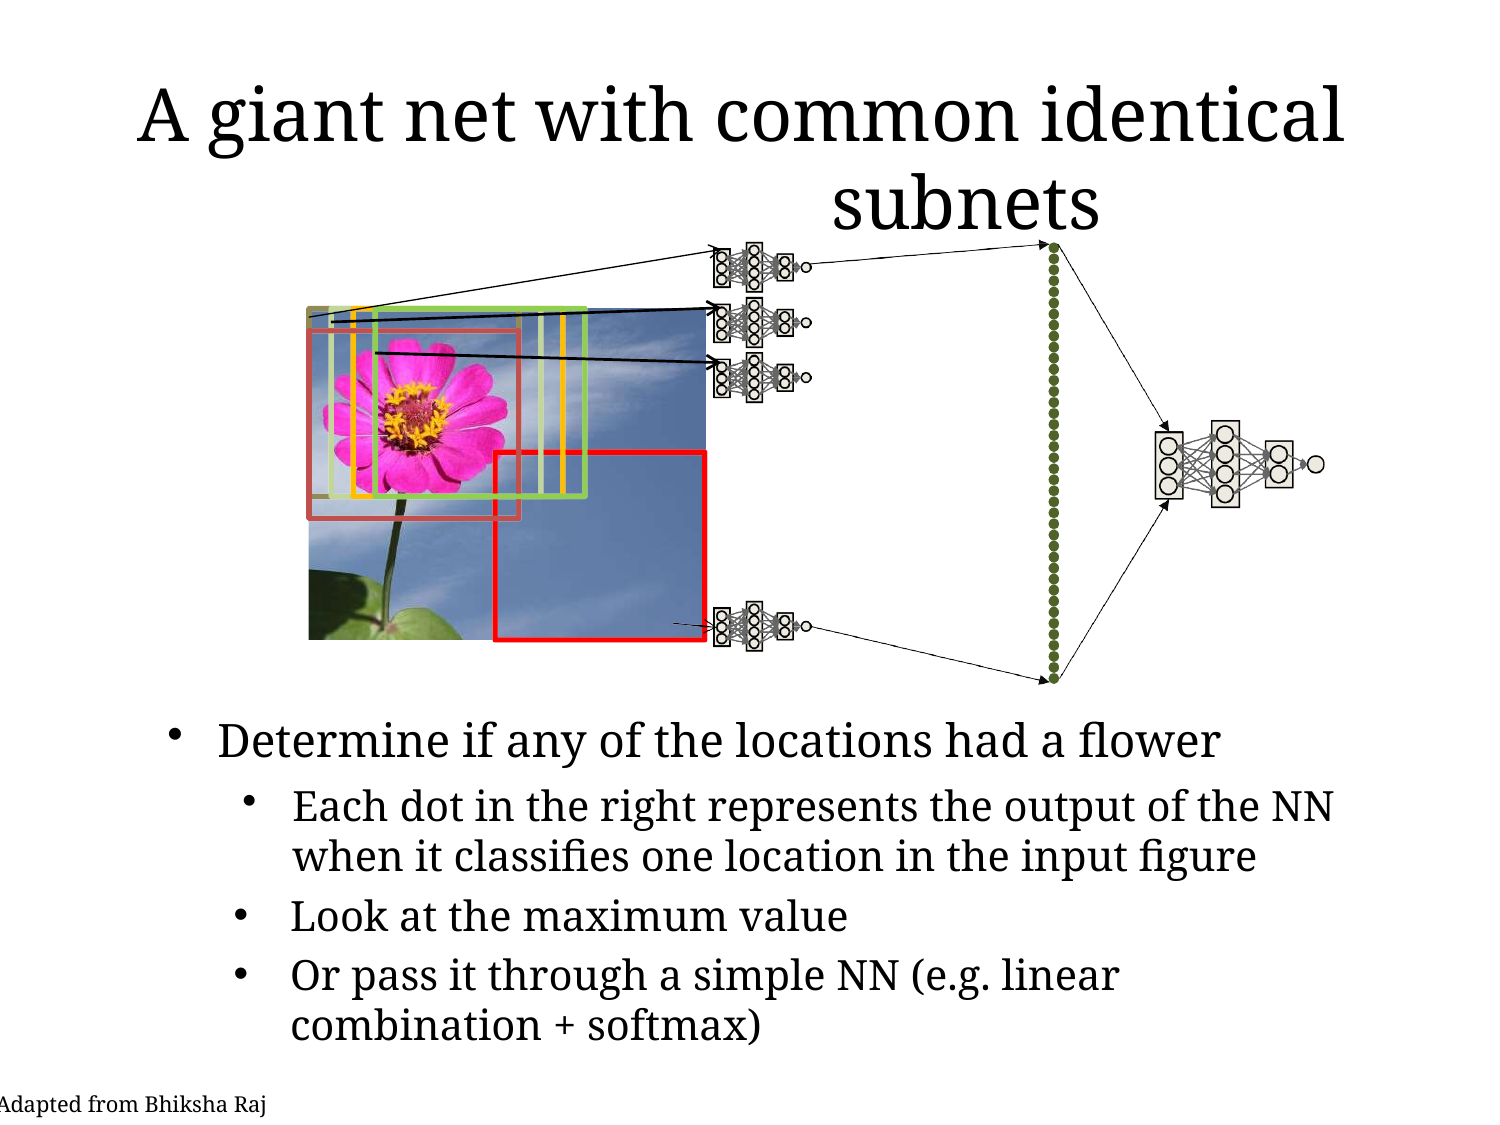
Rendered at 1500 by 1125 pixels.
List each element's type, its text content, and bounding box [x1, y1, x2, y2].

text_box Adapted from Bhiksha Raj [0, 1083, 282, 1125]
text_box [305, 239, 1325, 686]
text_box Determine if any of the locations had a flower Each dot in the right represents the output of the NN when it classifies one location in the input figure Look at the maximum value Or pass it through a simple NN (e.g. linear combination + softmax) [165, 697, 1368, 1049]
title A giant net with common identical subnets [48, 60, 1434, 251]
